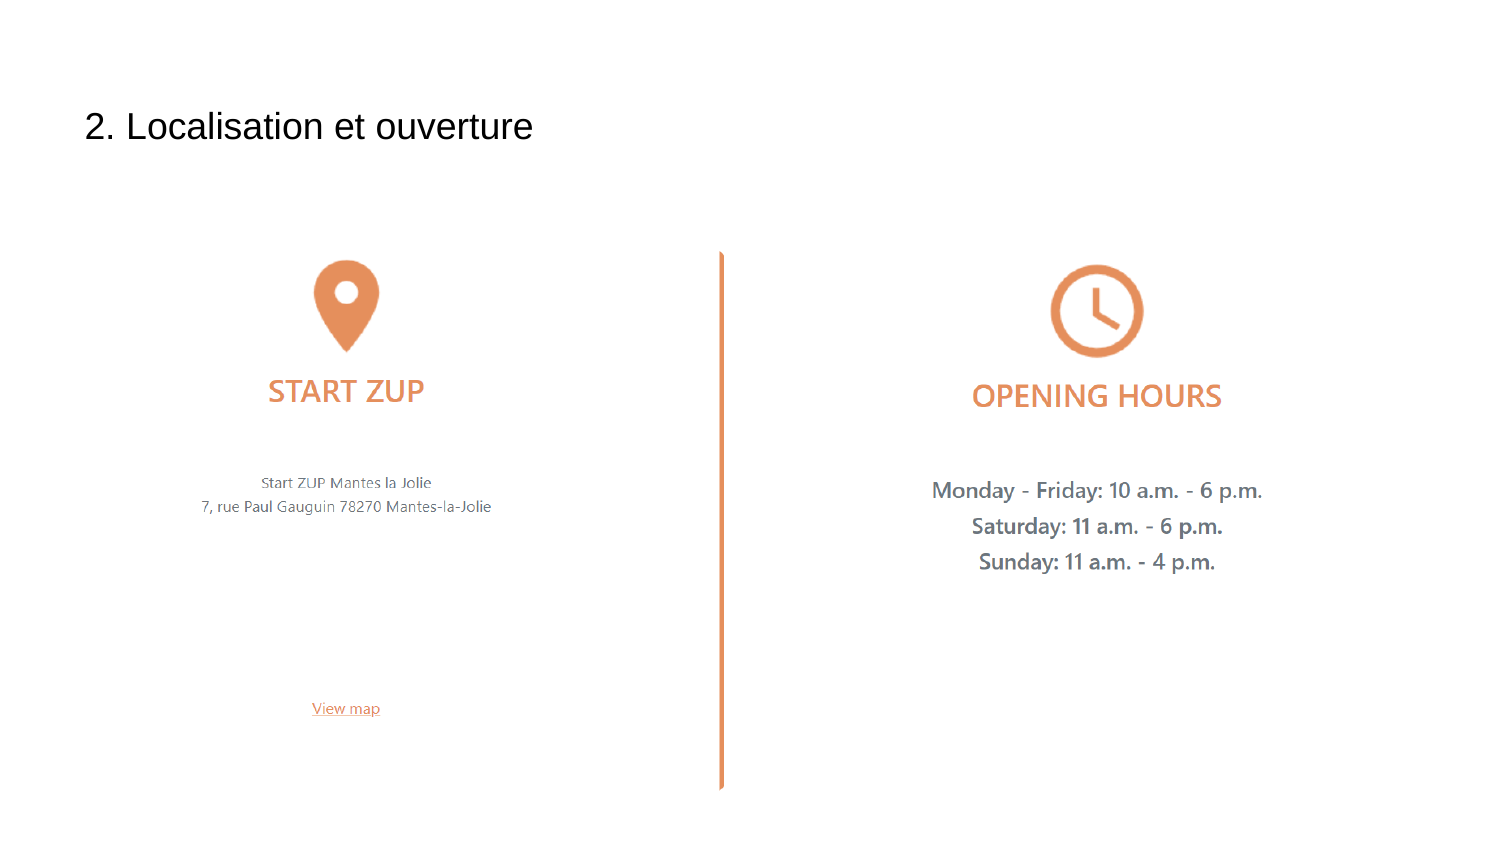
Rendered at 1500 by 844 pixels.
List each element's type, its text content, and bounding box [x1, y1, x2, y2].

picture [24, 187, 1381, 820]
text_box 2. Localisation et ouverture [69, 86, 1275, 162]
